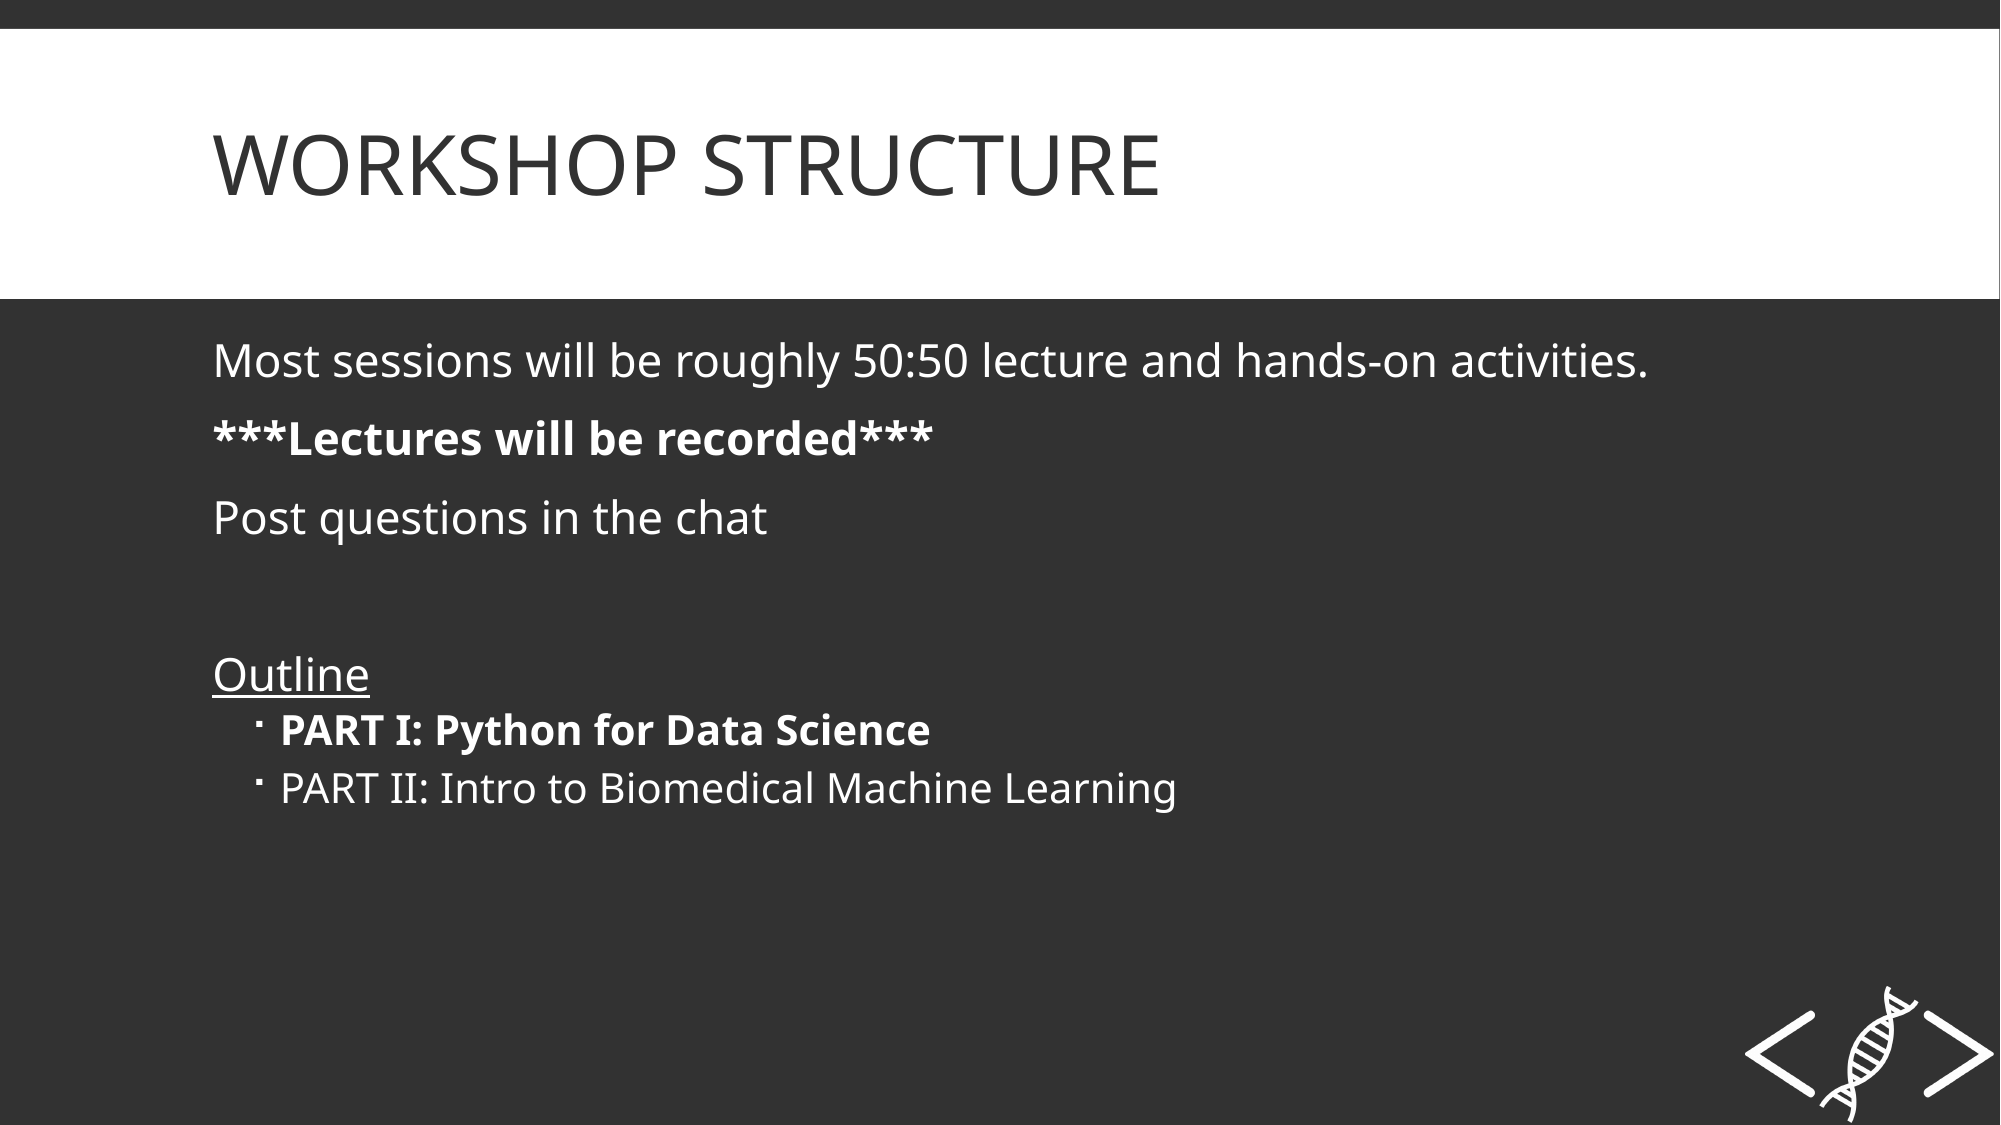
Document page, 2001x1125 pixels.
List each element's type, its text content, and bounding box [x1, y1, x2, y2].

picture [1739, 923, 2000, 1125]
title Workshop Structure [197, 46, 1803, 295]
list Most sessions will be roughly 50:50 lecture and hands-on activities. ***Lectures will be recorded*** Post questions in the chat Outline PART I: Python for Data Science PART II: Intro to Biomedical Machine Learning [197, 329, 1803, 1020]
